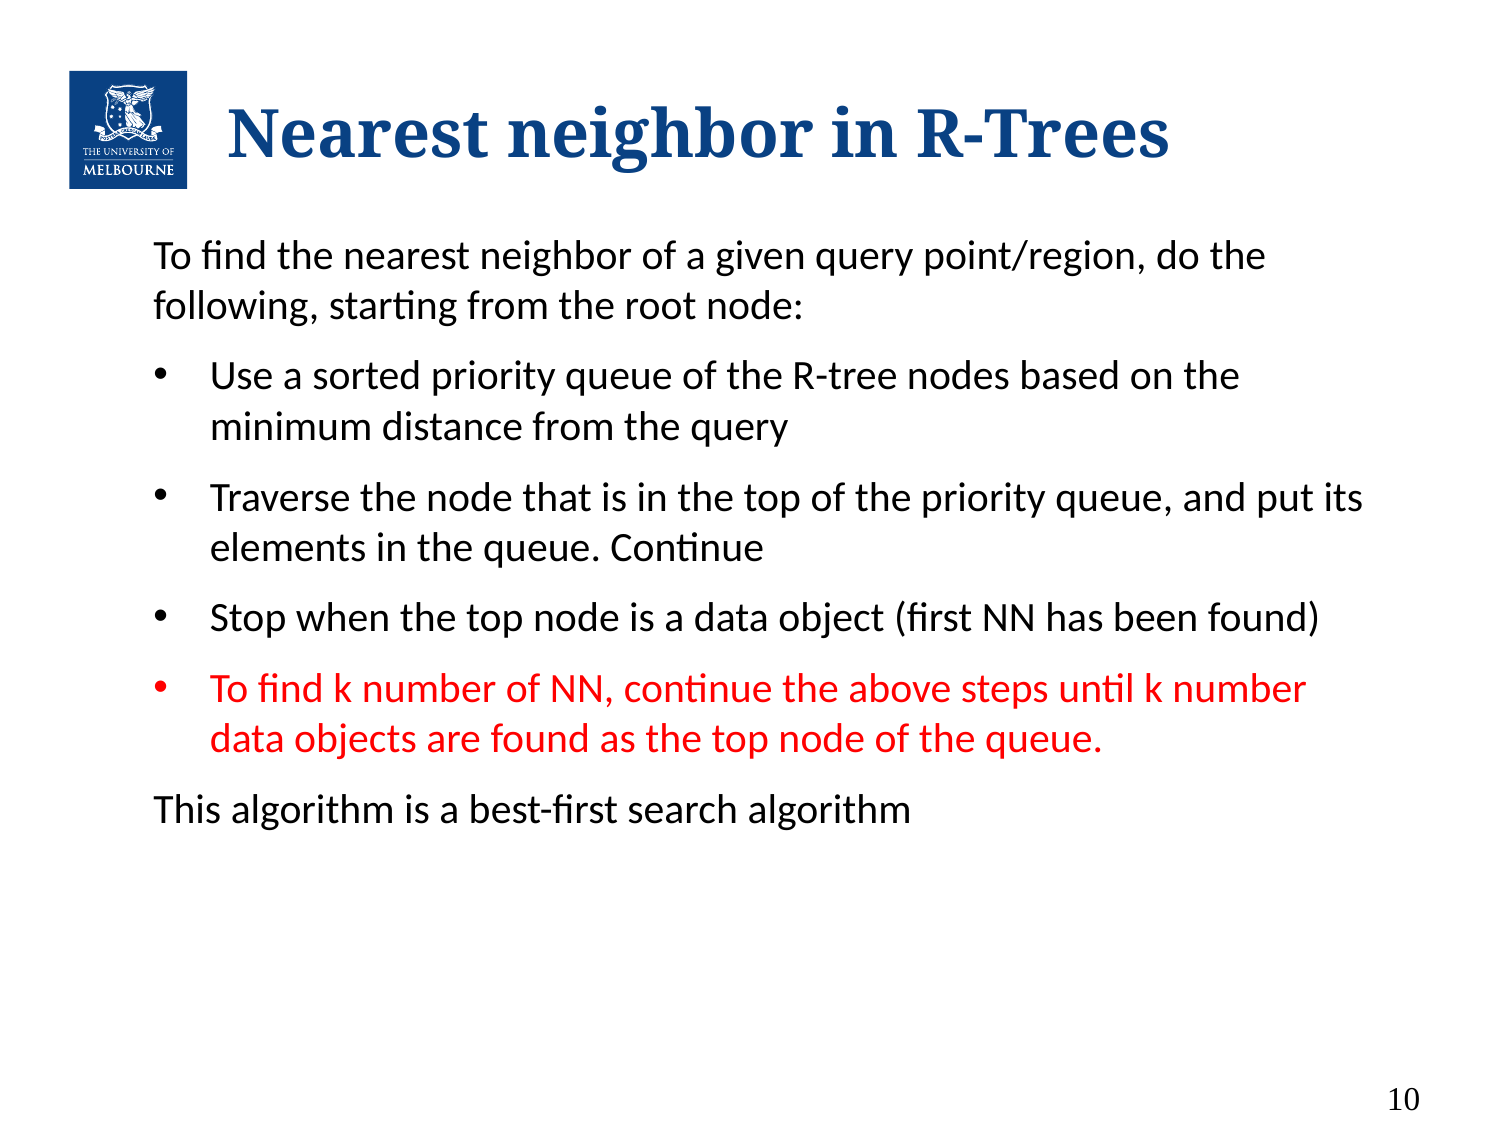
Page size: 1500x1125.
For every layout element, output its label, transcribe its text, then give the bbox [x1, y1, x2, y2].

title Nearest neighbor in R-Trees [212, 34, 1446, 180]
list To find the nearest neighbor of a given query point/region, do the following, starting from the root node: Use a sorted priority queue of the R-tree nodes based on the minimum distance from the query Traverse the node that is in the top of the priority queue, and put its elements in the queue. Continue Stop when the top node is a data object (first NN has been found) To find k number of NN, continue the above steps until k number data objects are found as the top node of the queue. This algorithm is a best-first search algorithm [138, 219, 1401, 621]
